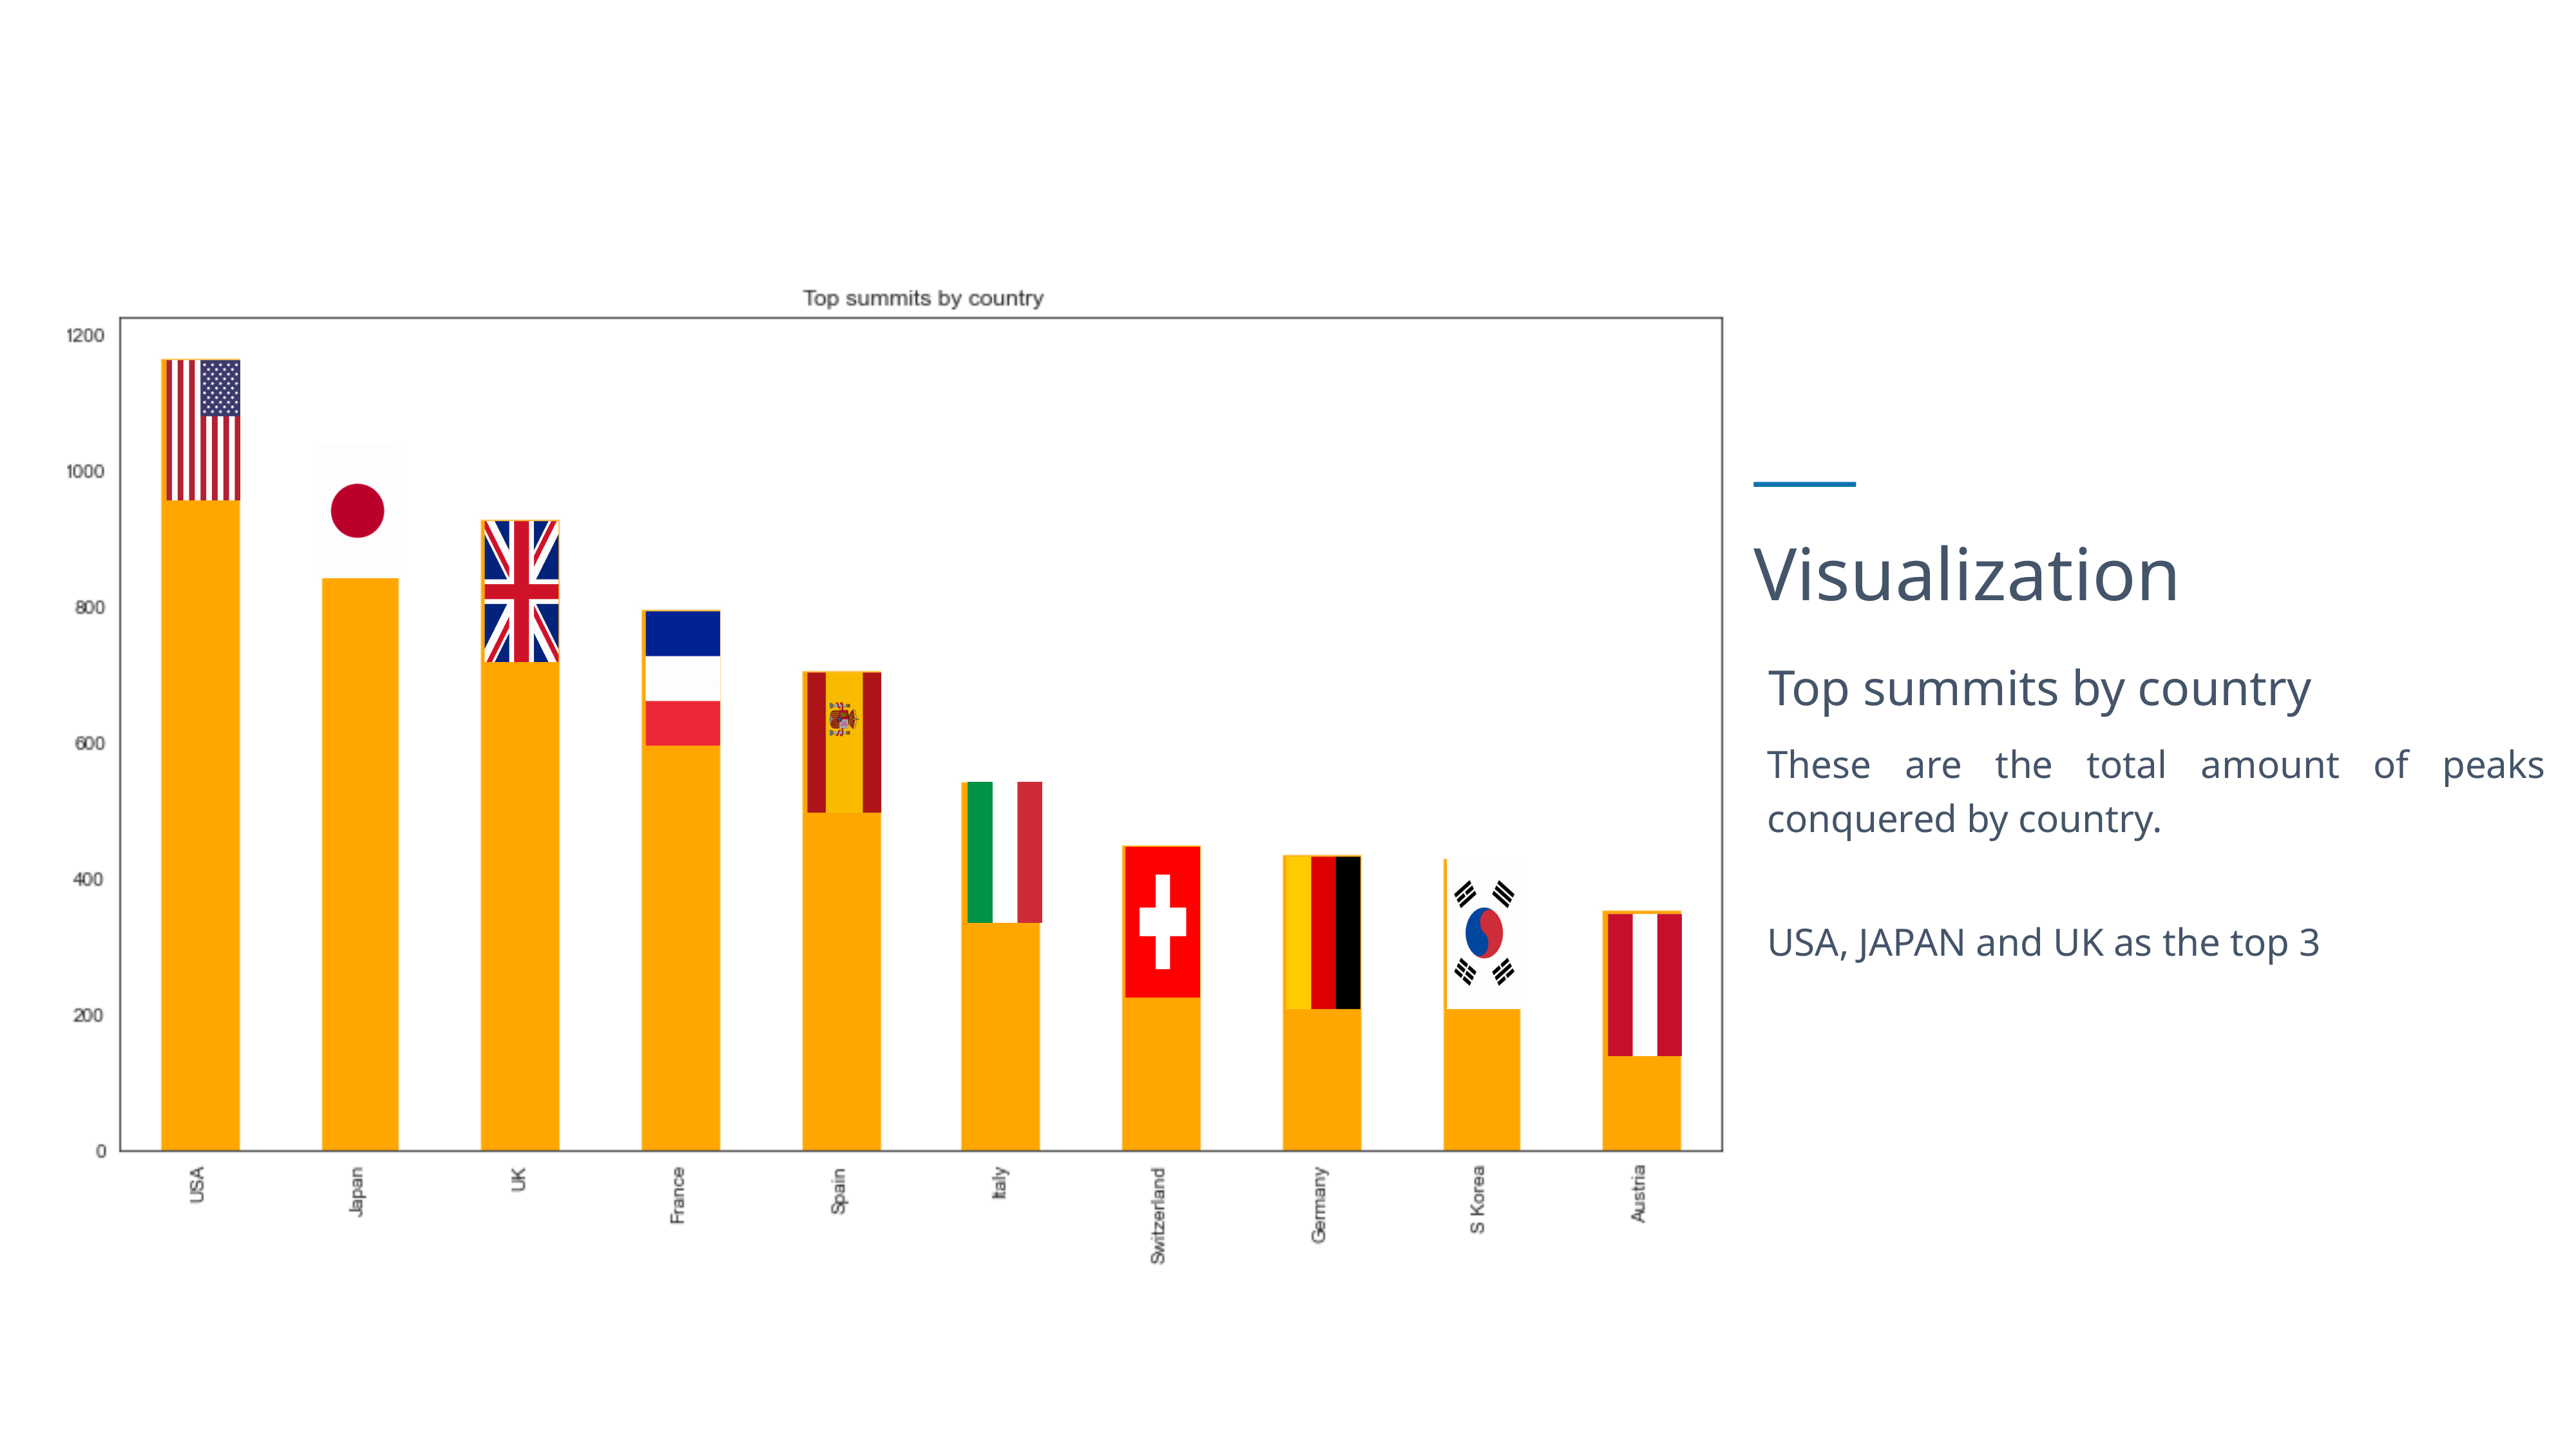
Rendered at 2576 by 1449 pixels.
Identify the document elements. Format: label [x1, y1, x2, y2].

text_box [1744, 482, 2569, 1043]
picture [67, 266, 1725, 1275]
